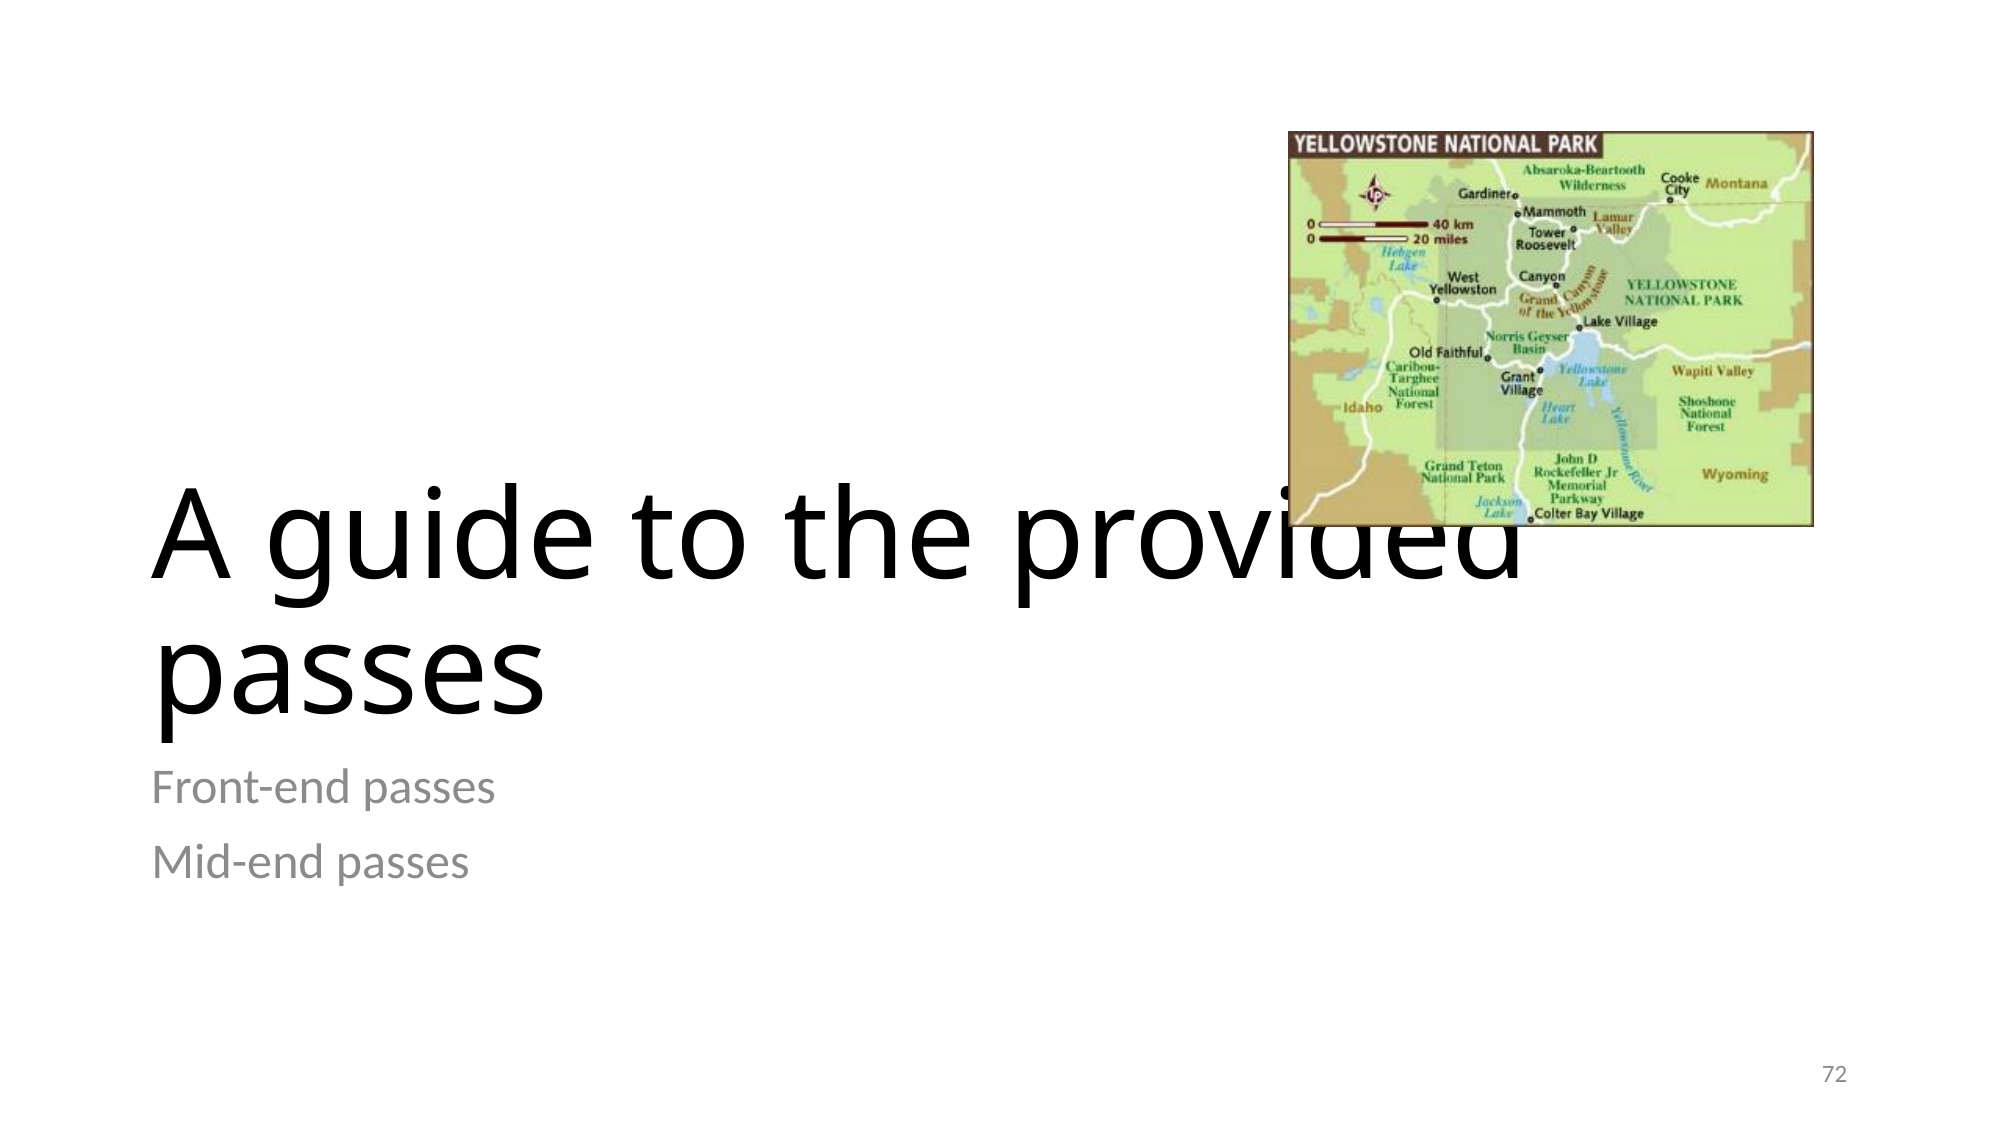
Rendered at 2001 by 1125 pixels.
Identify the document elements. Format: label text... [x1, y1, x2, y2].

list Front-end passes Mid-end passes [136, 752, 1862, 999]
picture [1288, 131, 1814, 527]
slide_number 72 [1412, 1042, 1863, 1103]
title A guide to the provided passes [136, 280, 1862, 749]
